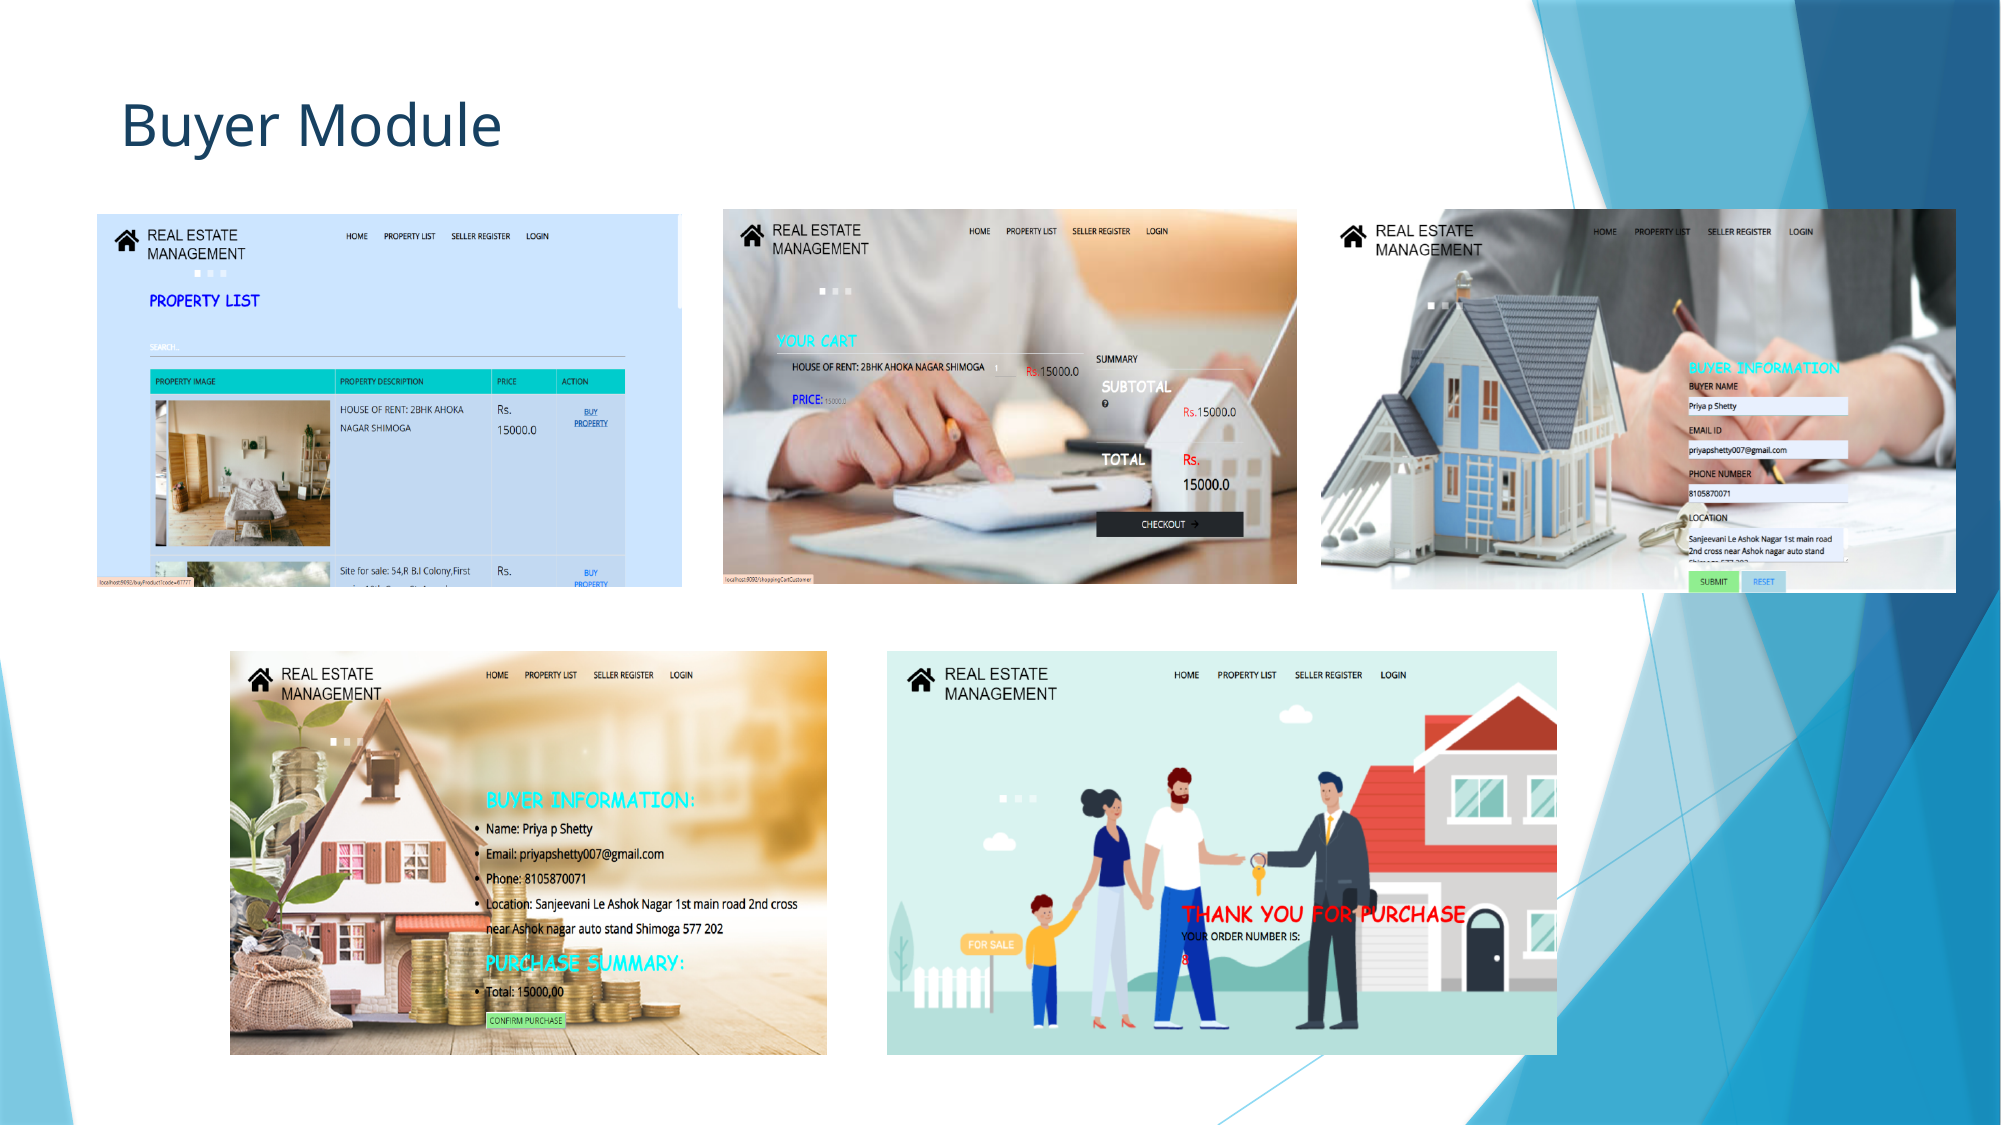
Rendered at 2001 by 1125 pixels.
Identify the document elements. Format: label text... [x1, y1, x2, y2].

title Buyer Module [105, 80, 1516, 193]
picture [229, 651, 827, 1055]
picture [886, 651, 1557, 1055]
picture [723, 208, 1297, 584]
picture [1321, 208, 1957, 594]
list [96, 213, 682, 588]
